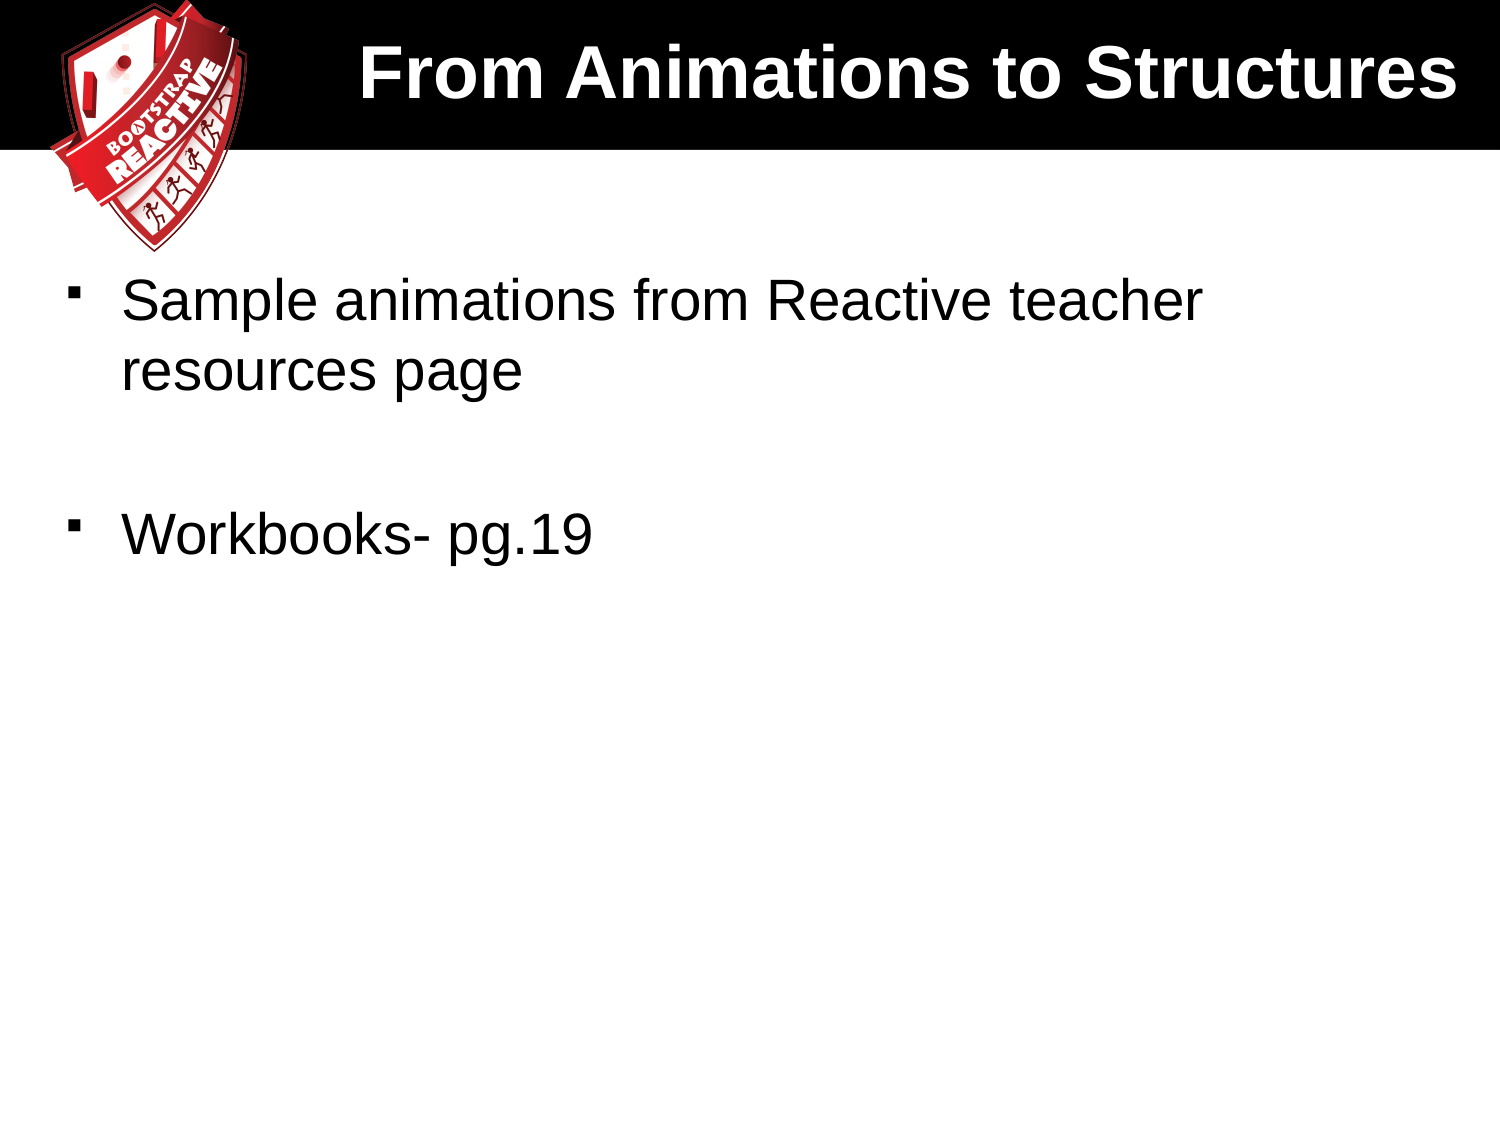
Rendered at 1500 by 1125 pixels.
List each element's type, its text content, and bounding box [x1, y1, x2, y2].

title From Animations to Structures [50, 0, 1475, 138]
picture [50, 138, 250, 252]
list Sample animations from Reactive teacher resources page Workbooks- pg.19 [50, 254, 1475, 998]
